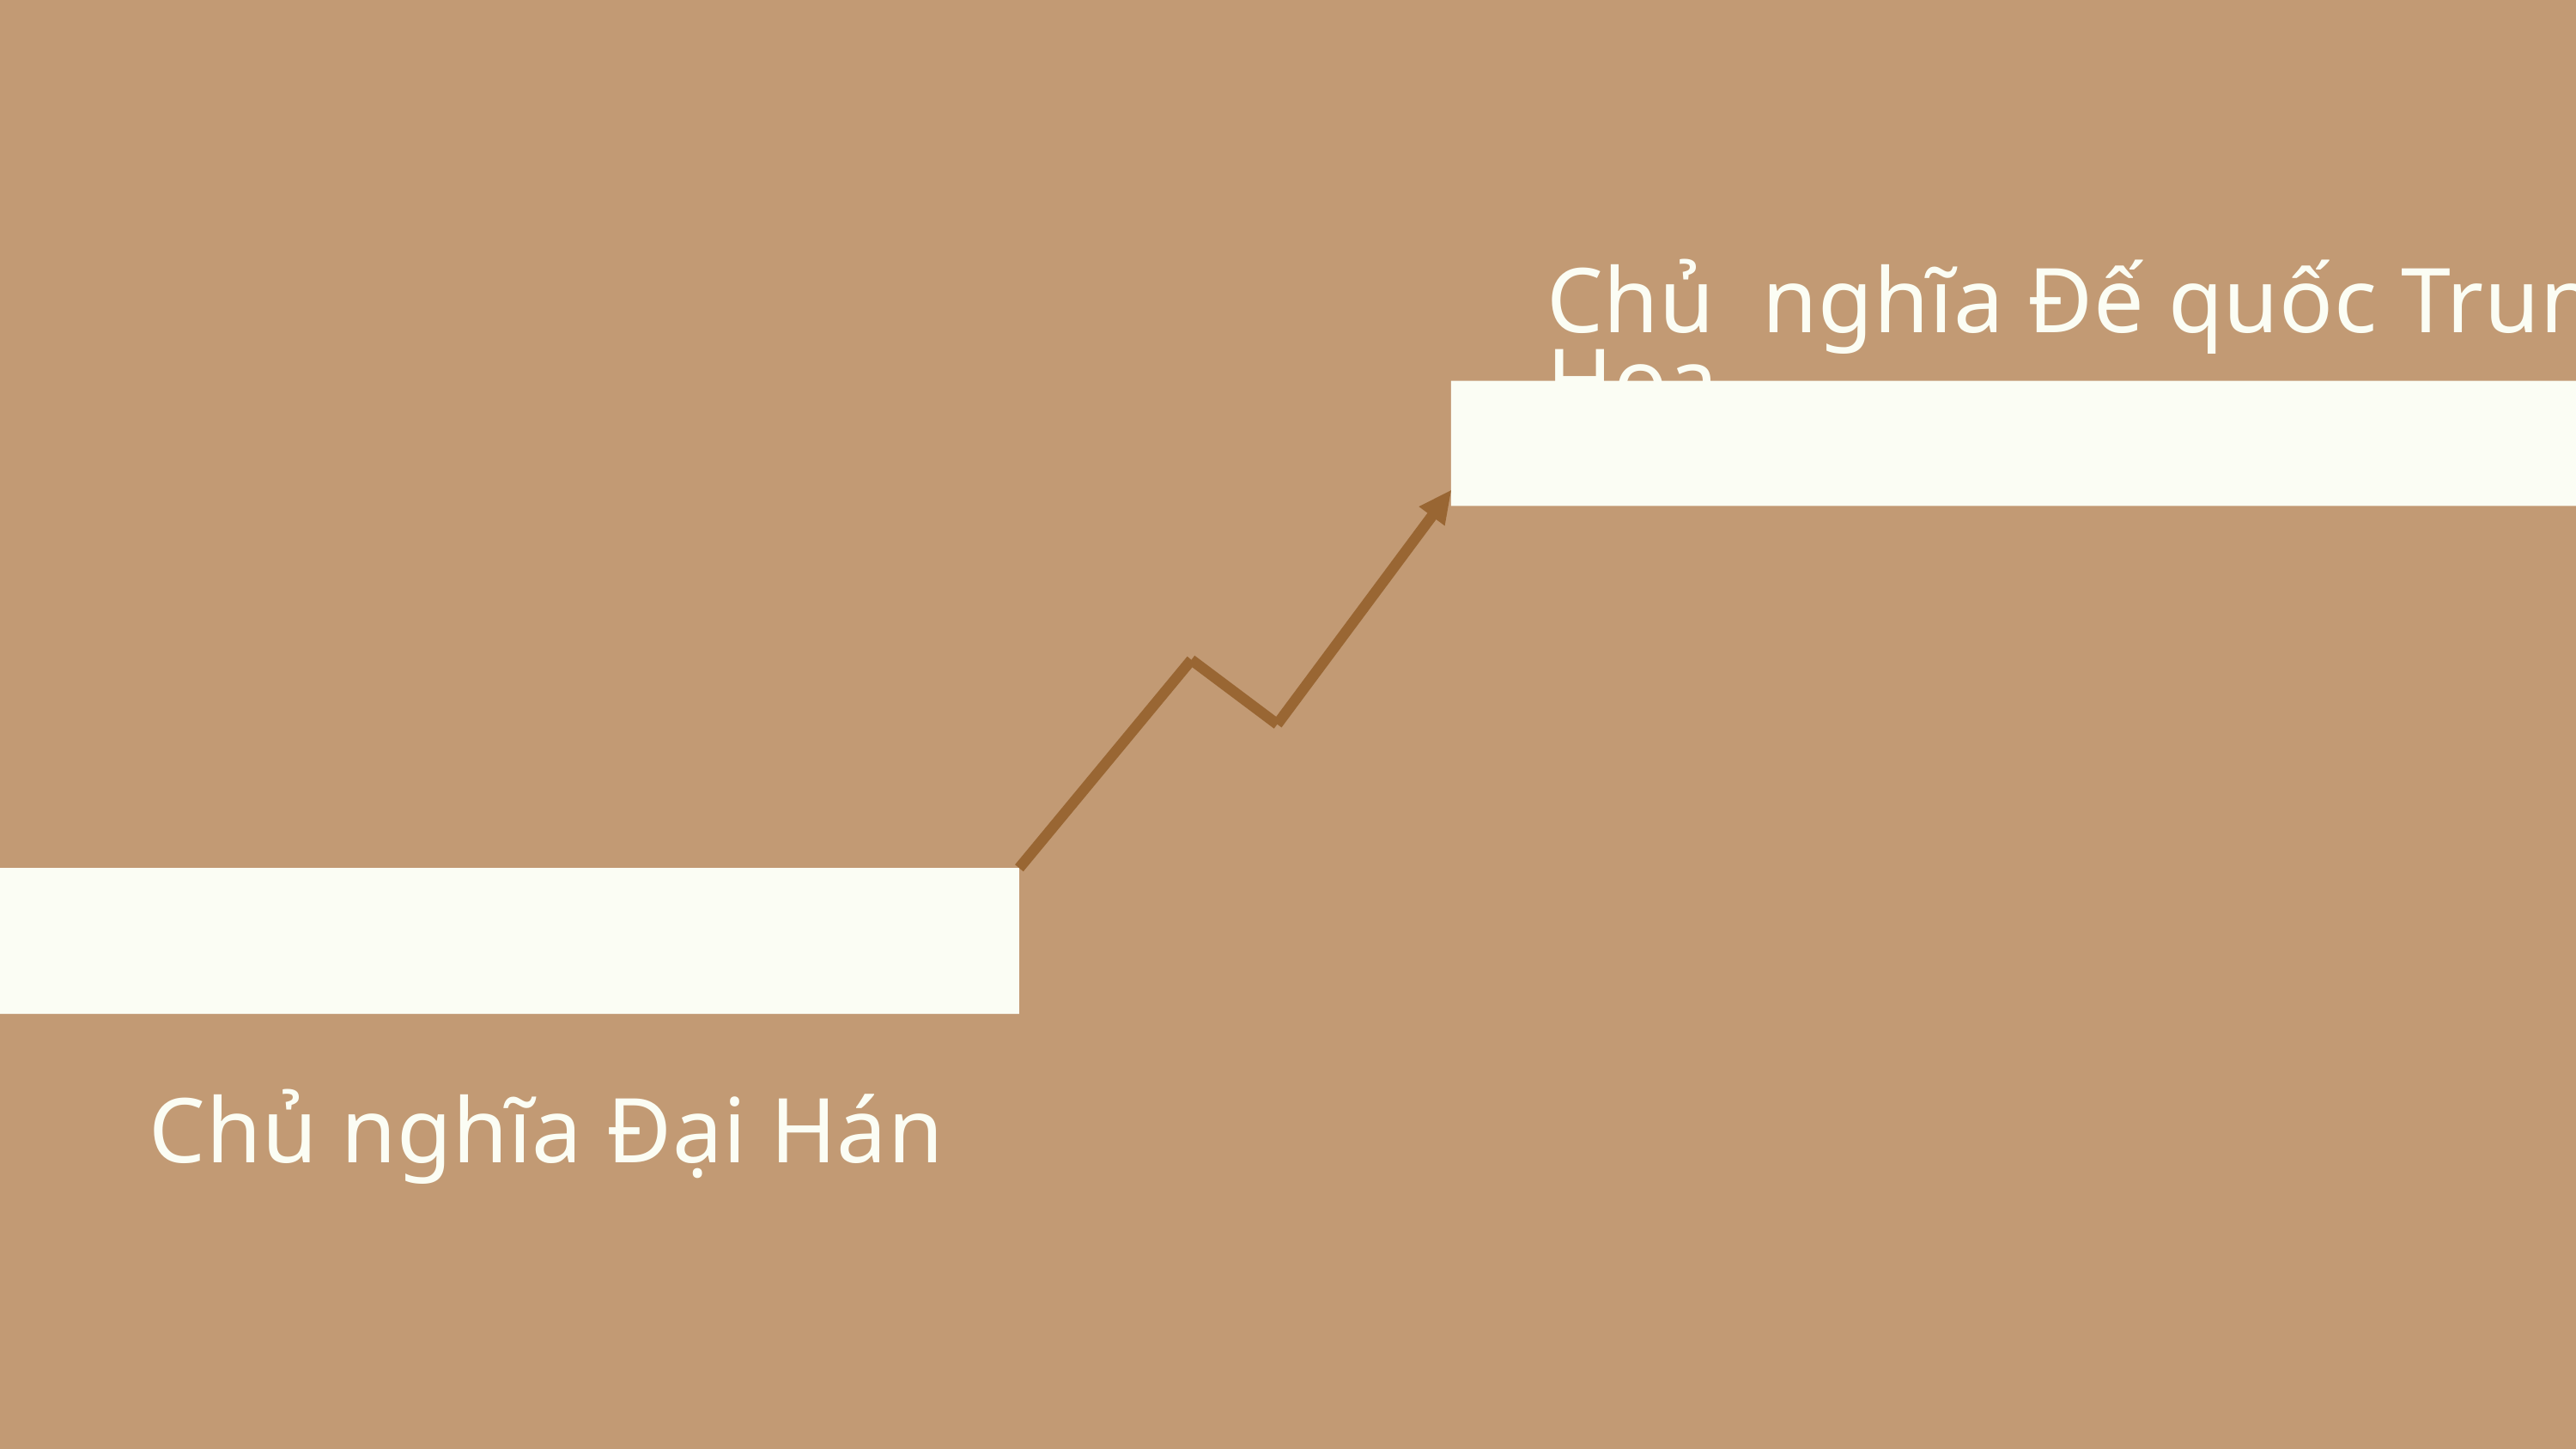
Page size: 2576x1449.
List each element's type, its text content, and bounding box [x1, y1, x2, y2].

text_box Chủ nghĩa Đại Hán [149, 1100, 1117, 1181]
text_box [1277, 489, 1452, 724]
text_box Chủ nghĩa Đế quốc Trung Hoa [1546, 270, 2576, 380]
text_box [1450, 380, 2576, 506]
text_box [1191, 659, 1273, 724]
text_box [1018, 659, 1192, 869]
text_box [0, 867, 1020, 1015]
